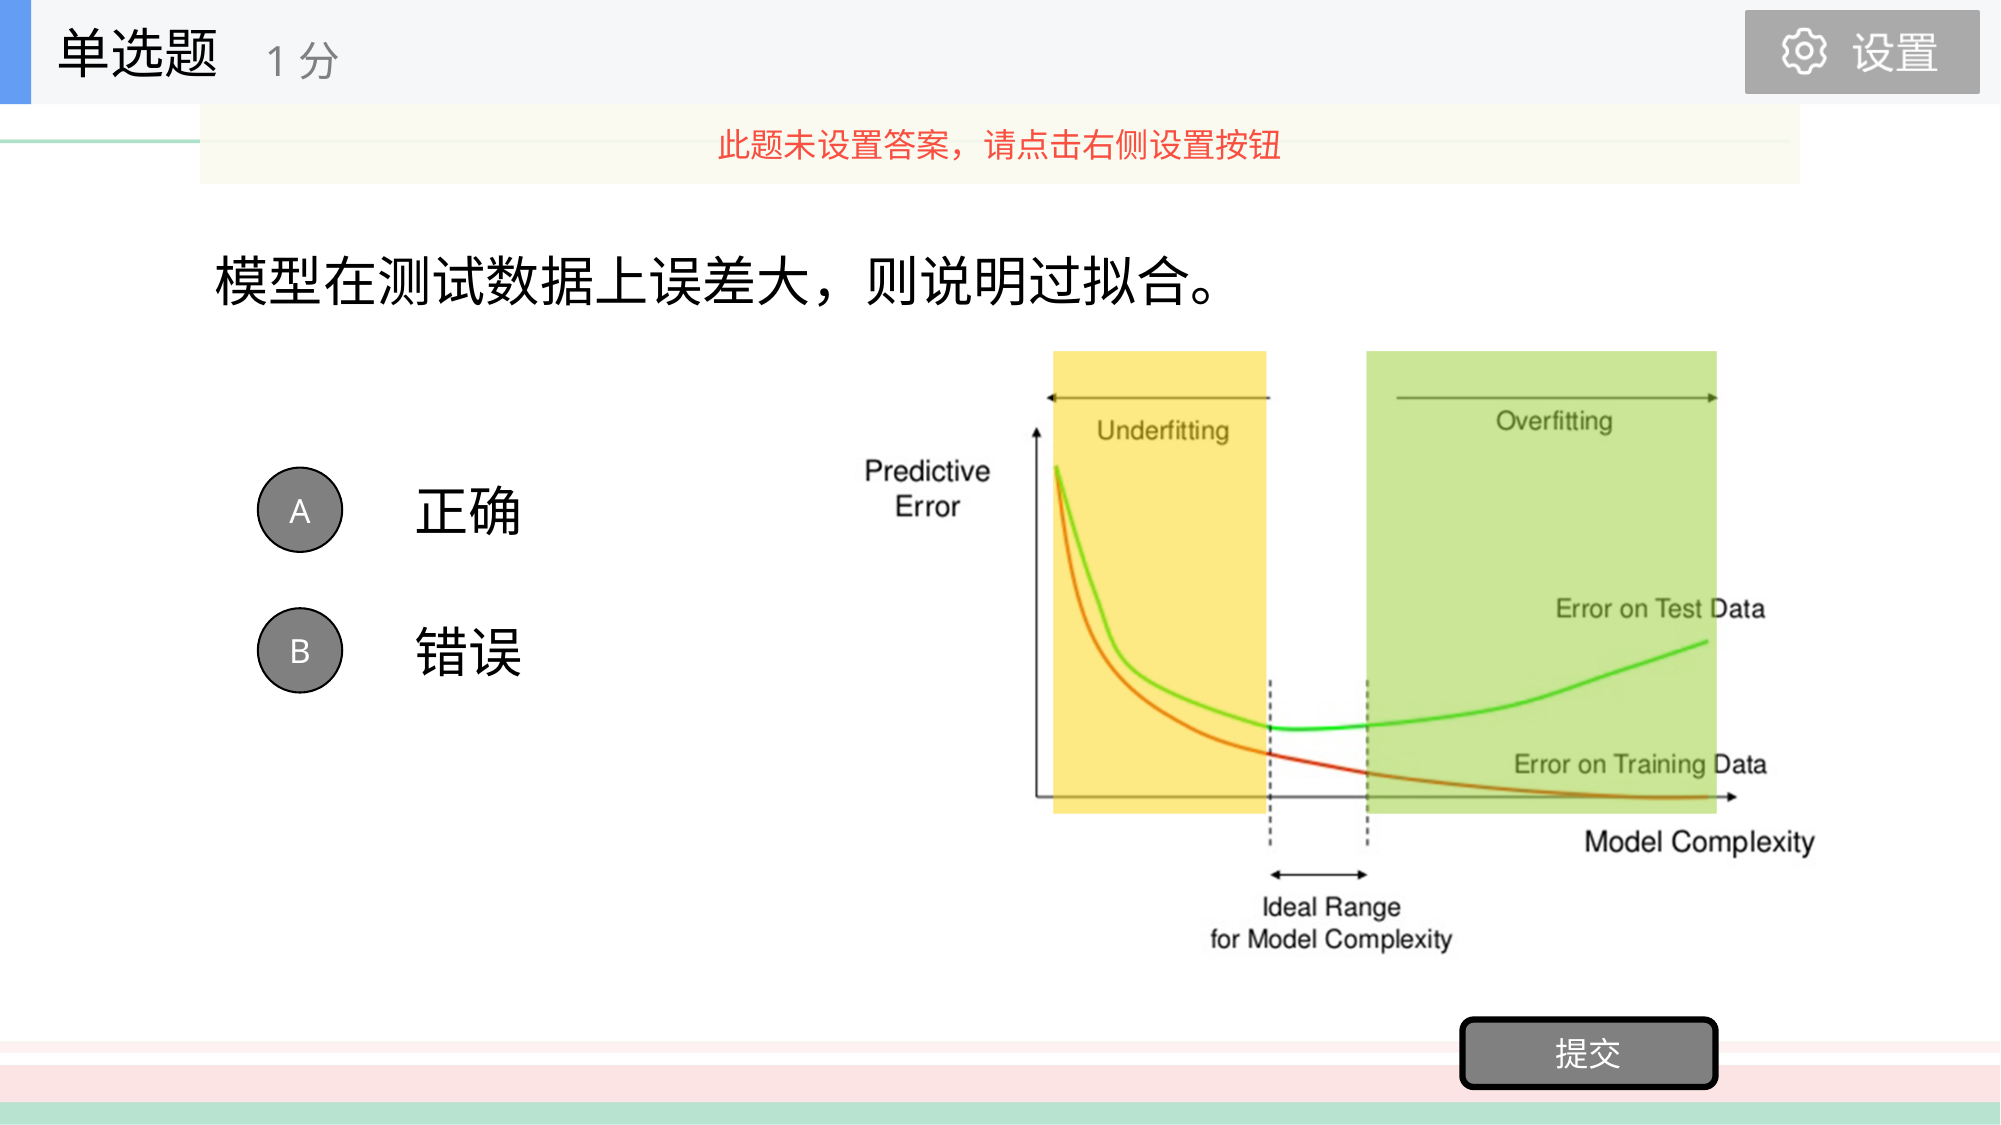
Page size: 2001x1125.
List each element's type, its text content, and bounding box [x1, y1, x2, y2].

text_box 提交 [1461, 1018, 1717, 1089]
picture [1745, 10, 1980, 94]
text_box A [256, 466, 344, 553]
text_box 错误 [399, 597, 849, 703]
text_box 此题未设置答案，请点击右侧设置按钮 [200, 105, 1800, 185]
text_box 正确 [399, 456, 849, 563]
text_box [0, 0, 2000, 105]
text_box 模型在测试数据上误差大，则说明过拟合。 [200, 185, 1800, 456]
text_box B [256, 607, 344, 694]
picture [0, 0, 2001, 1125]
